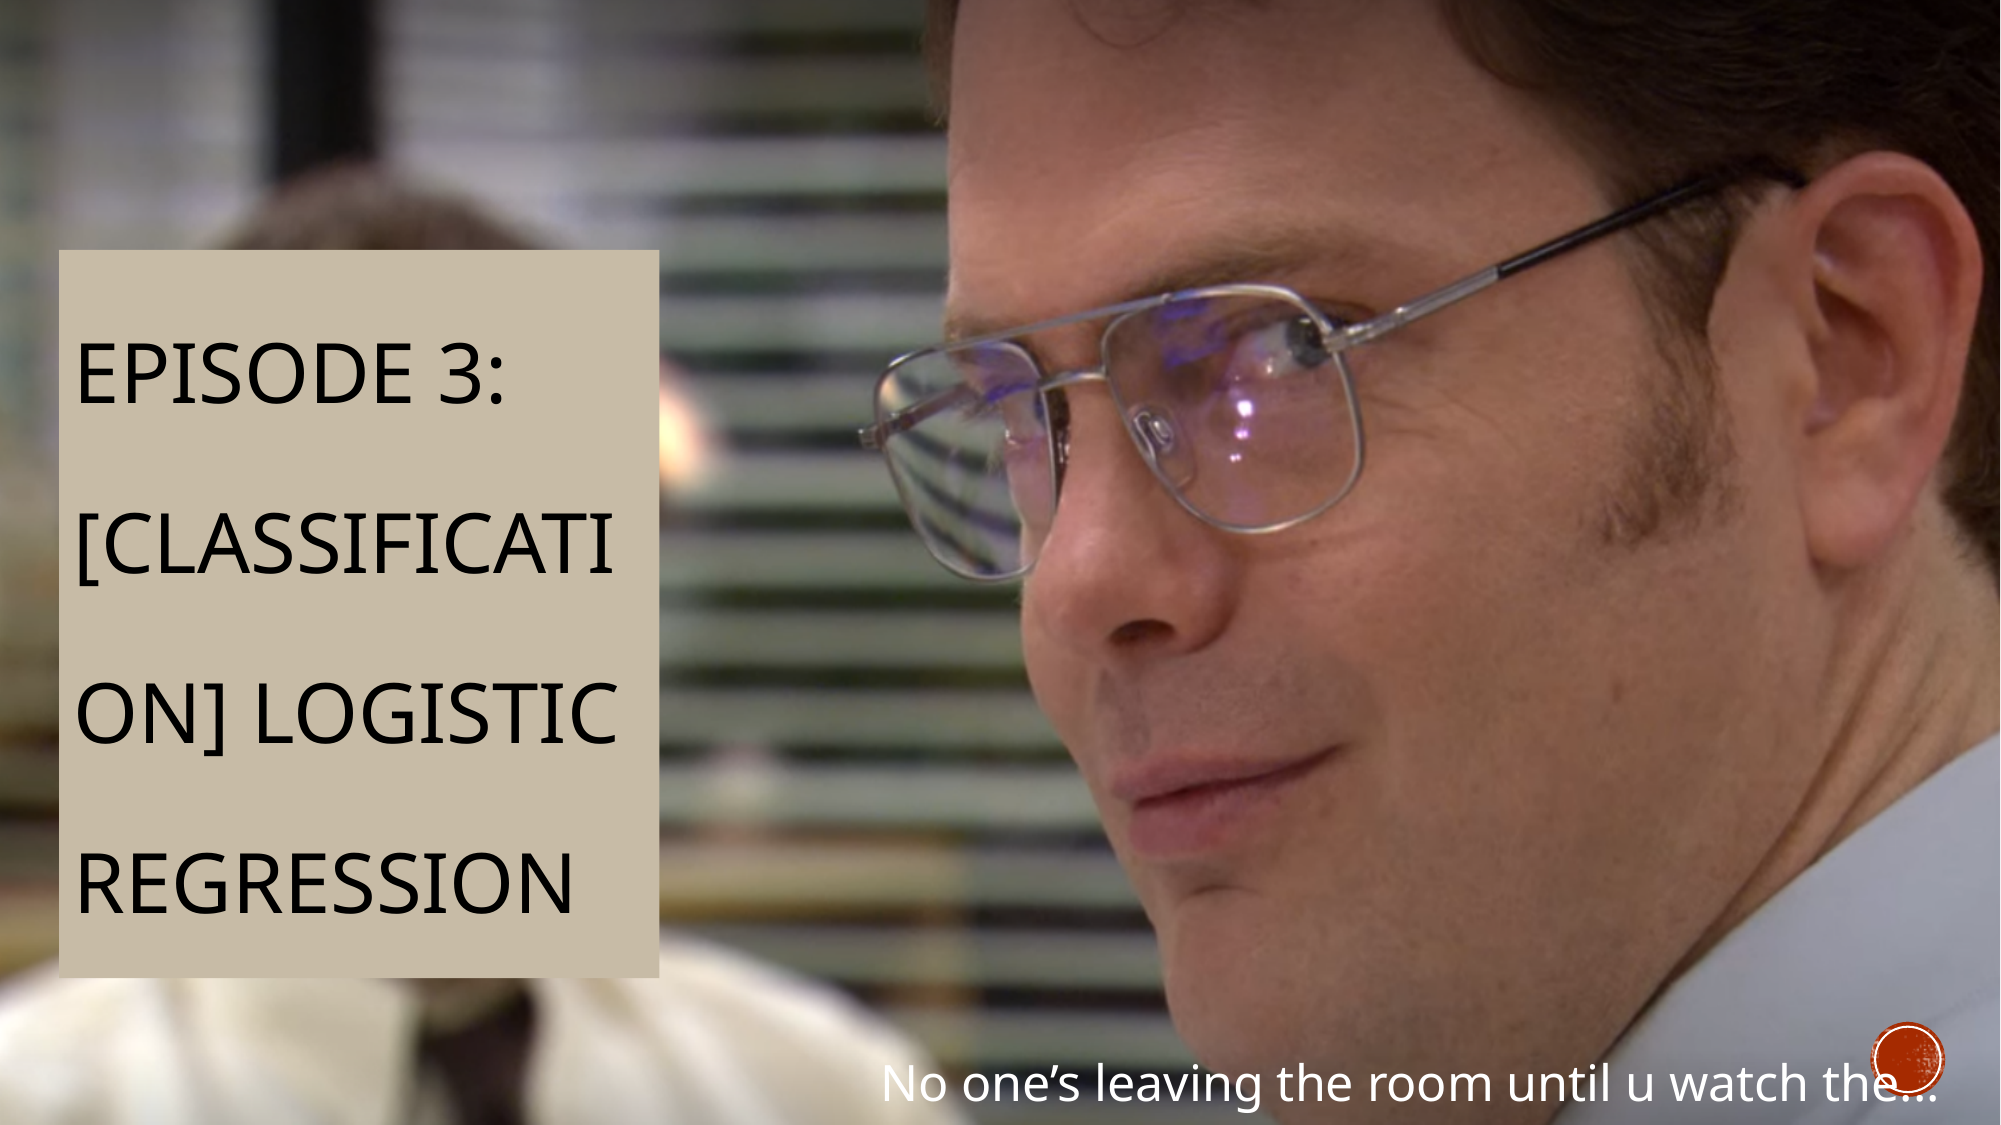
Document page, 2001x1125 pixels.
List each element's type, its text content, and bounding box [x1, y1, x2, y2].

picture [0, 0, 2001, 1125]
text_box Episode 3: [Classification] Logistic Regression [59, 249, 660, 979]
text_box No one’s leaving the room until u watch the... [865, 1006, 2000, 1125]
